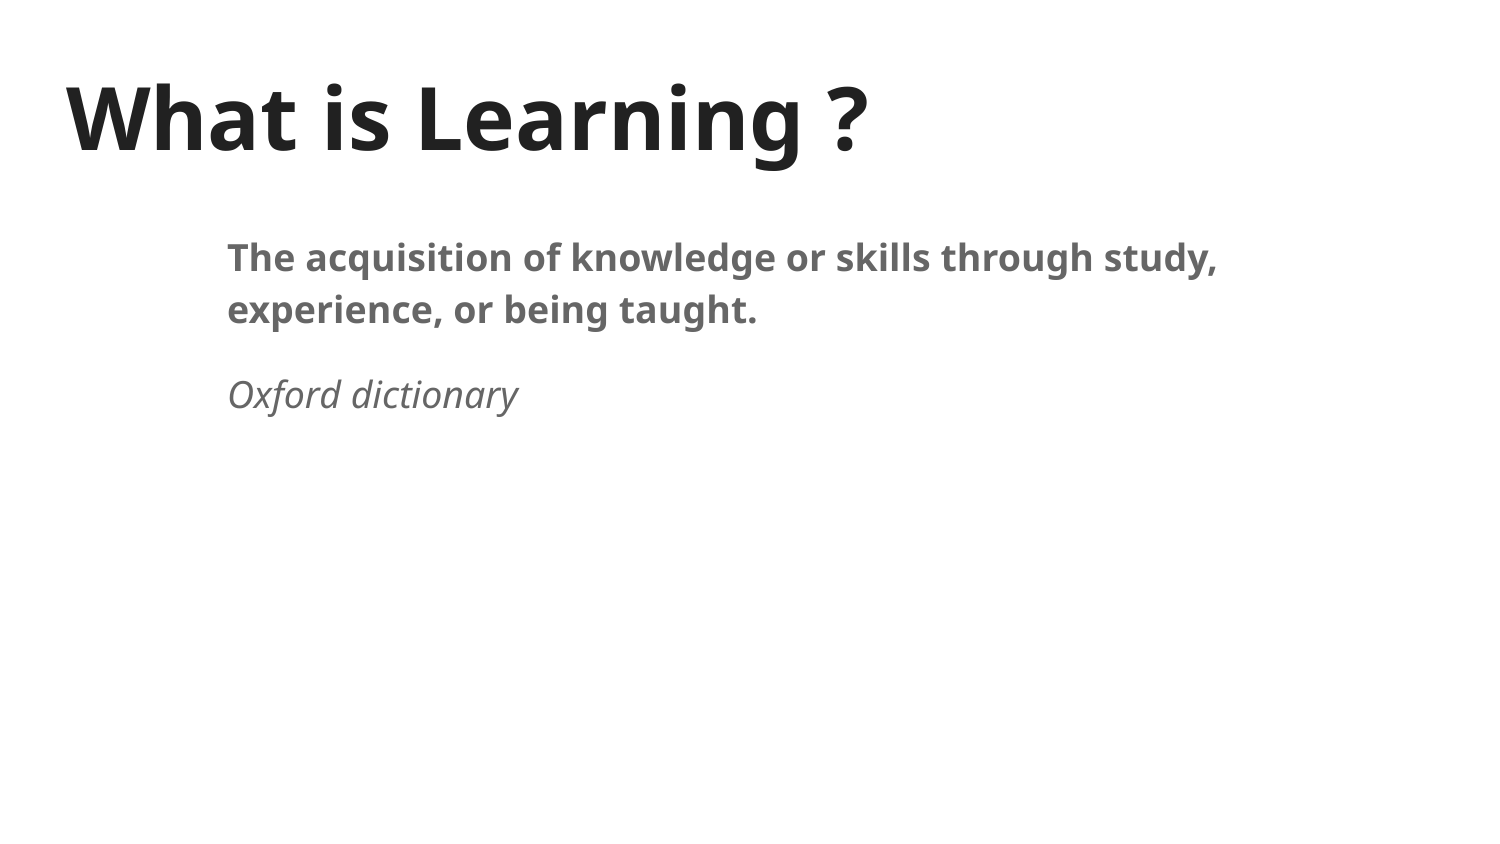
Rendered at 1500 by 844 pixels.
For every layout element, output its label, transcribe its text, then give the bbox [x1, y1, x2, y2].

title What is Learning ? [51, 48, 1449, 180]
list The acquisition of knowledge or skills through study, experience, or being taught. Oxford dictionary [212, 212, 1288, 435]
